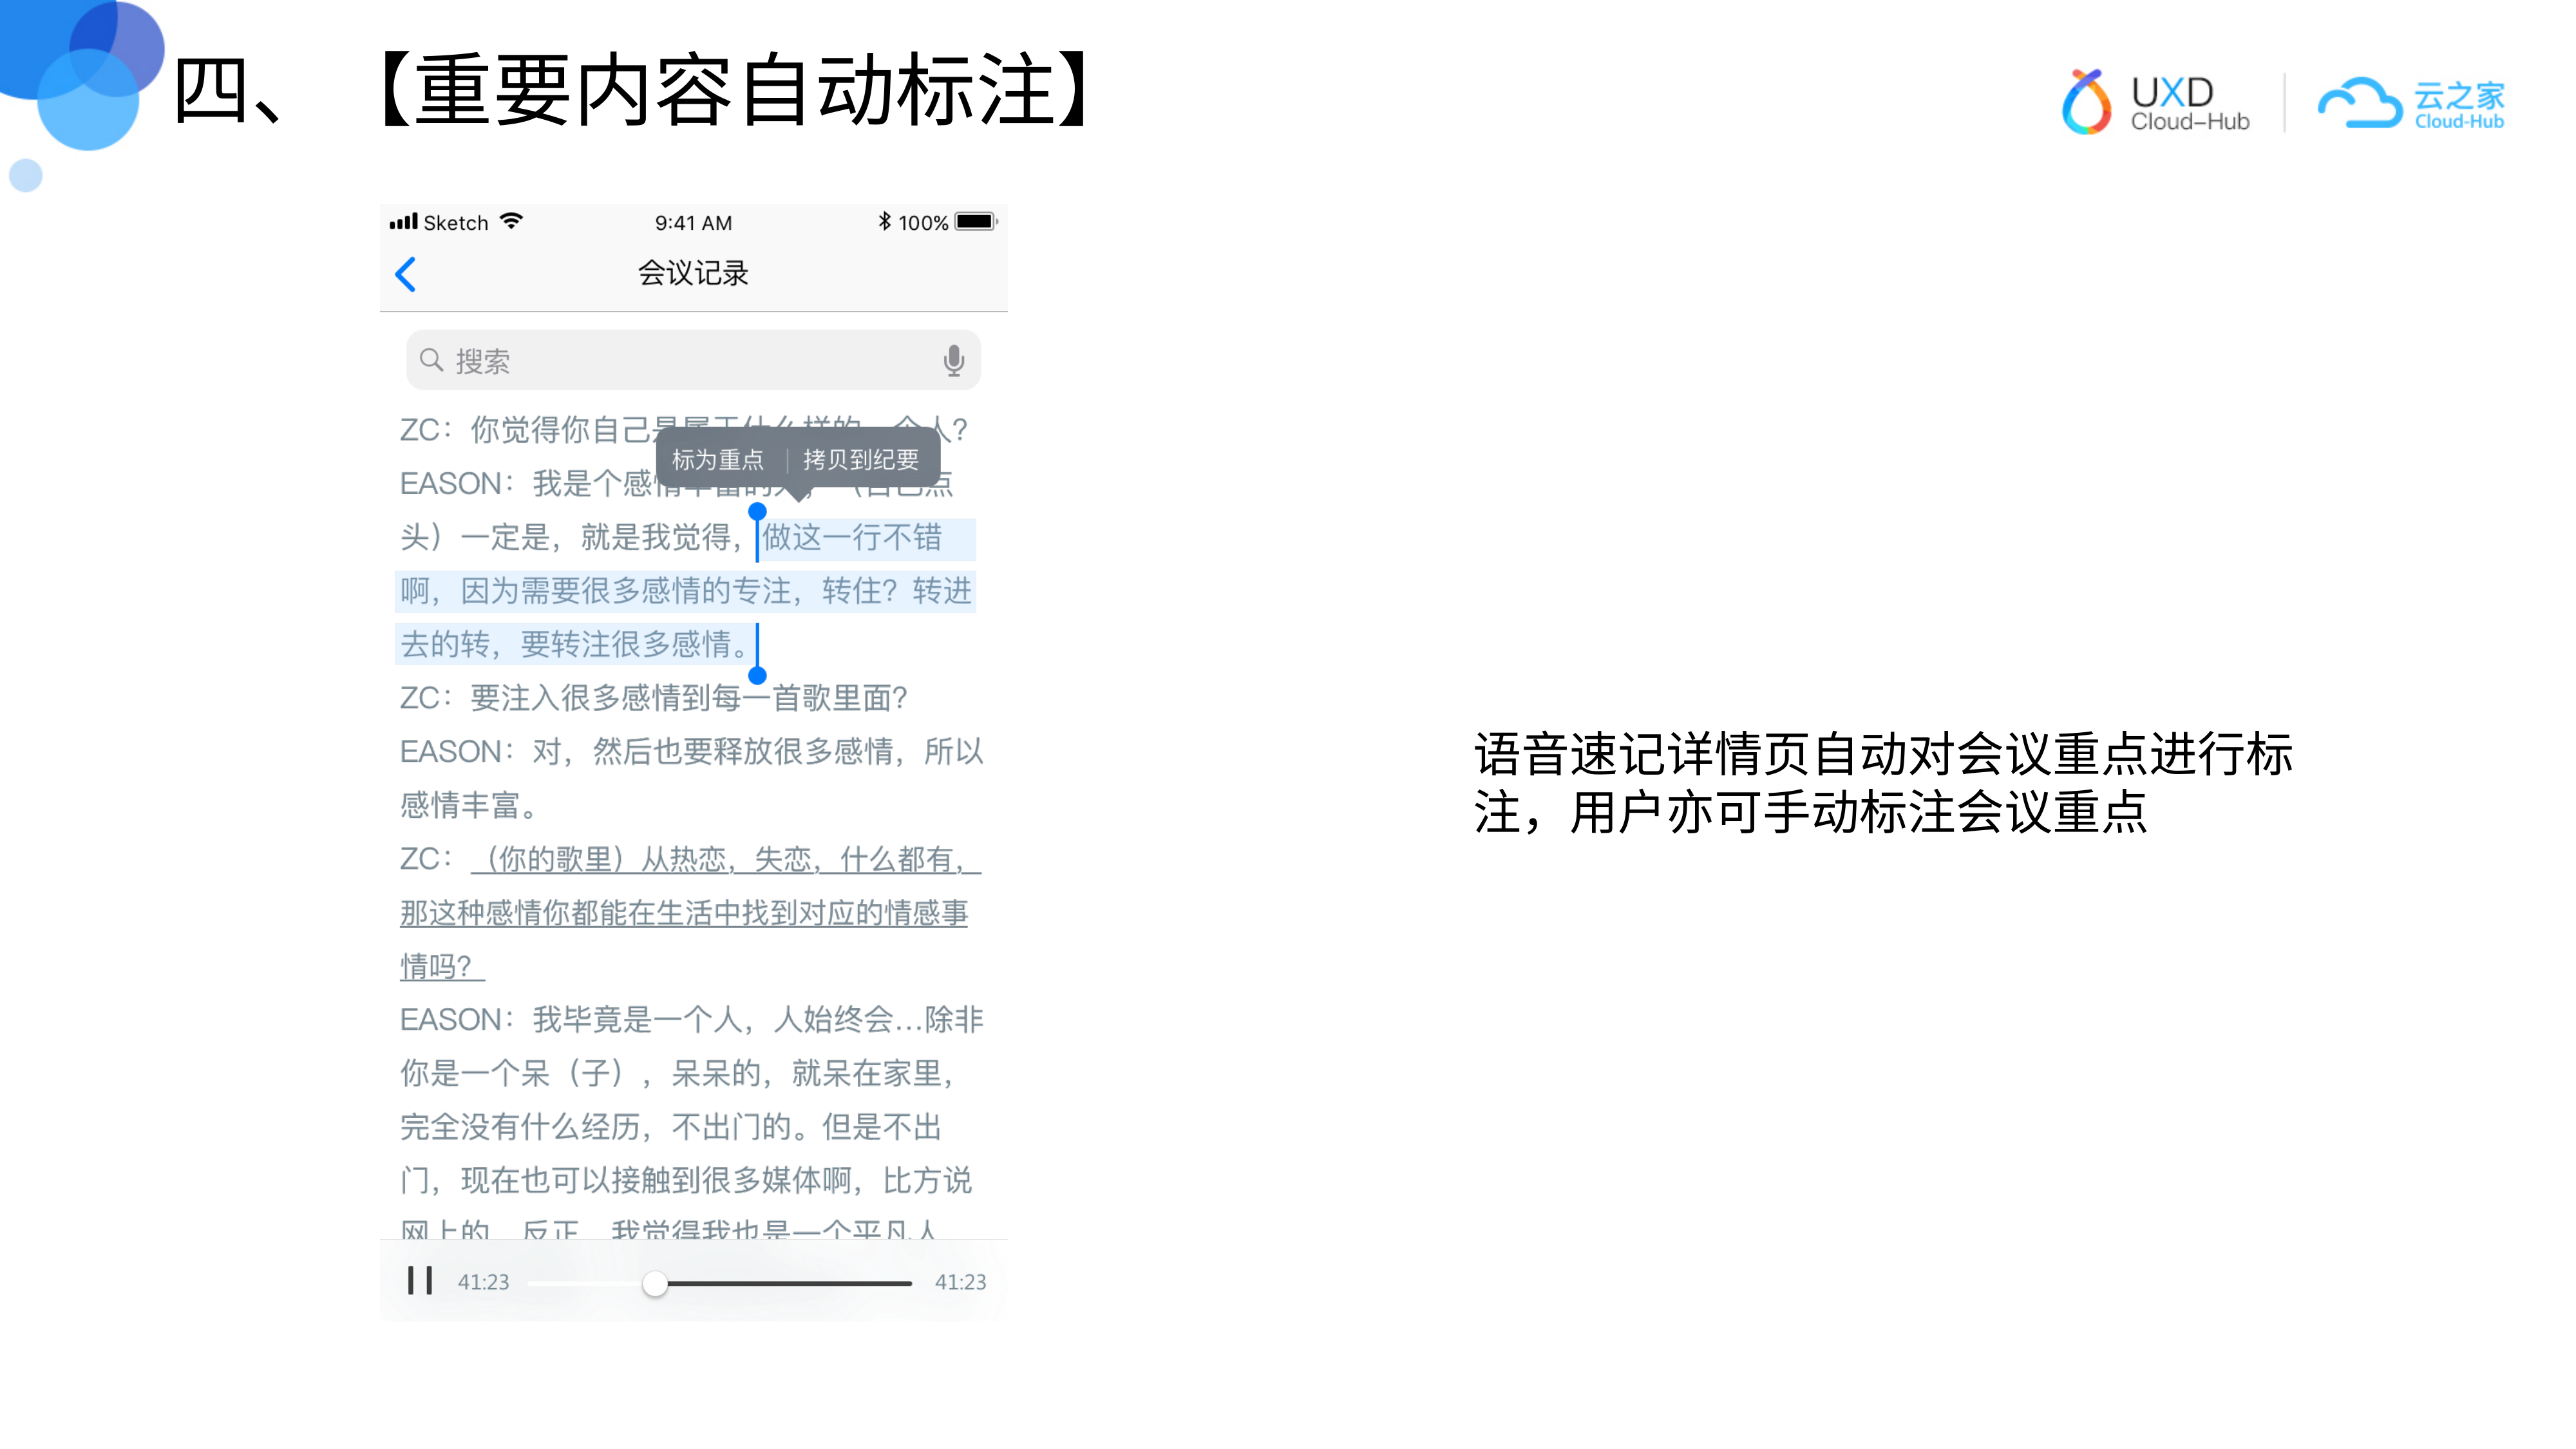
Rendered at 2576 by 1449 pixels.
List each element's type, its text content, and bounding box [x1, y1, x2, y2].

picture [0, 0, 2576, 1449]
text_box 四、【重要内容自动标注】 [166, 33, 1142, 238]
text_box 语音速记详情页自动对会议重点进行标注，用户亦可手动标注会议重点 [1468, 718, 2336, 808]
